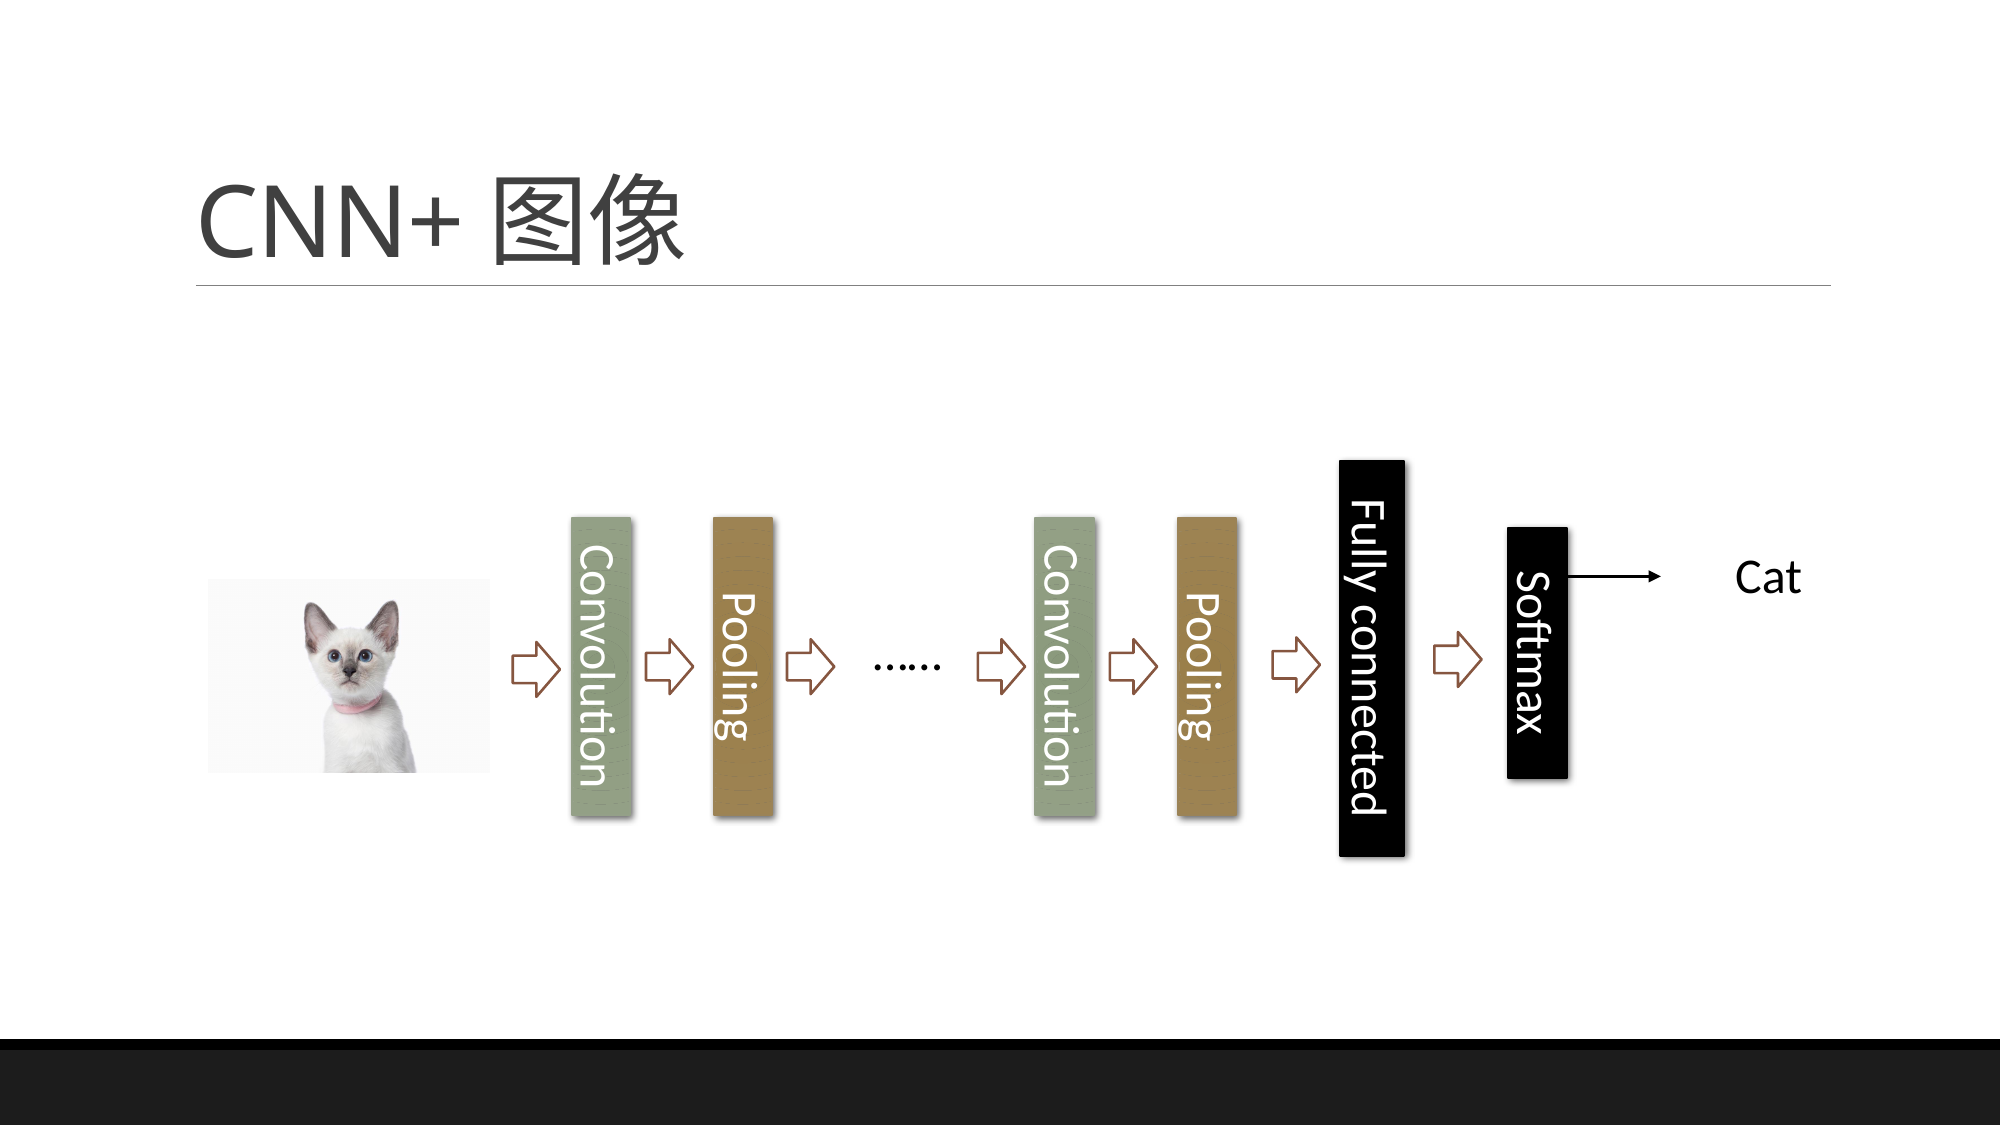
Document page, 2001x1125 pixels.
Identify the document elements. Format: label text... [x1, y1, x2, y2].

title CNN+图像 [180, 47, 1830, 285]
text_box Fully connected [1339, 460, 1405, 857]
text_box [511, 640, 561, 699]
text_box [644, 637, 695, 696]
text_box [1000, 641, 1027, 696]
text_box [785, 637, 836, 696]
text_box Cat [1720, 535, 1818, 611]
text_box Convolution [571, 517, 631, 816]
text_box Pooling [1177, 517, 1237, 816]
text_box Convolution [1034, 517, 1095, 816]
picture [208, 578, 490, 774]
text_box Pooling [713, 517, 773, 816]
text_box Softmax [1507, 527, 1568, 779]
text_box [1433, 630, 1483, 689]
text_box …… [858, 613, 1005, 688]
text_box [1271, 636, 1321, 694]
text_box [1108, 637, 1159, 696]
